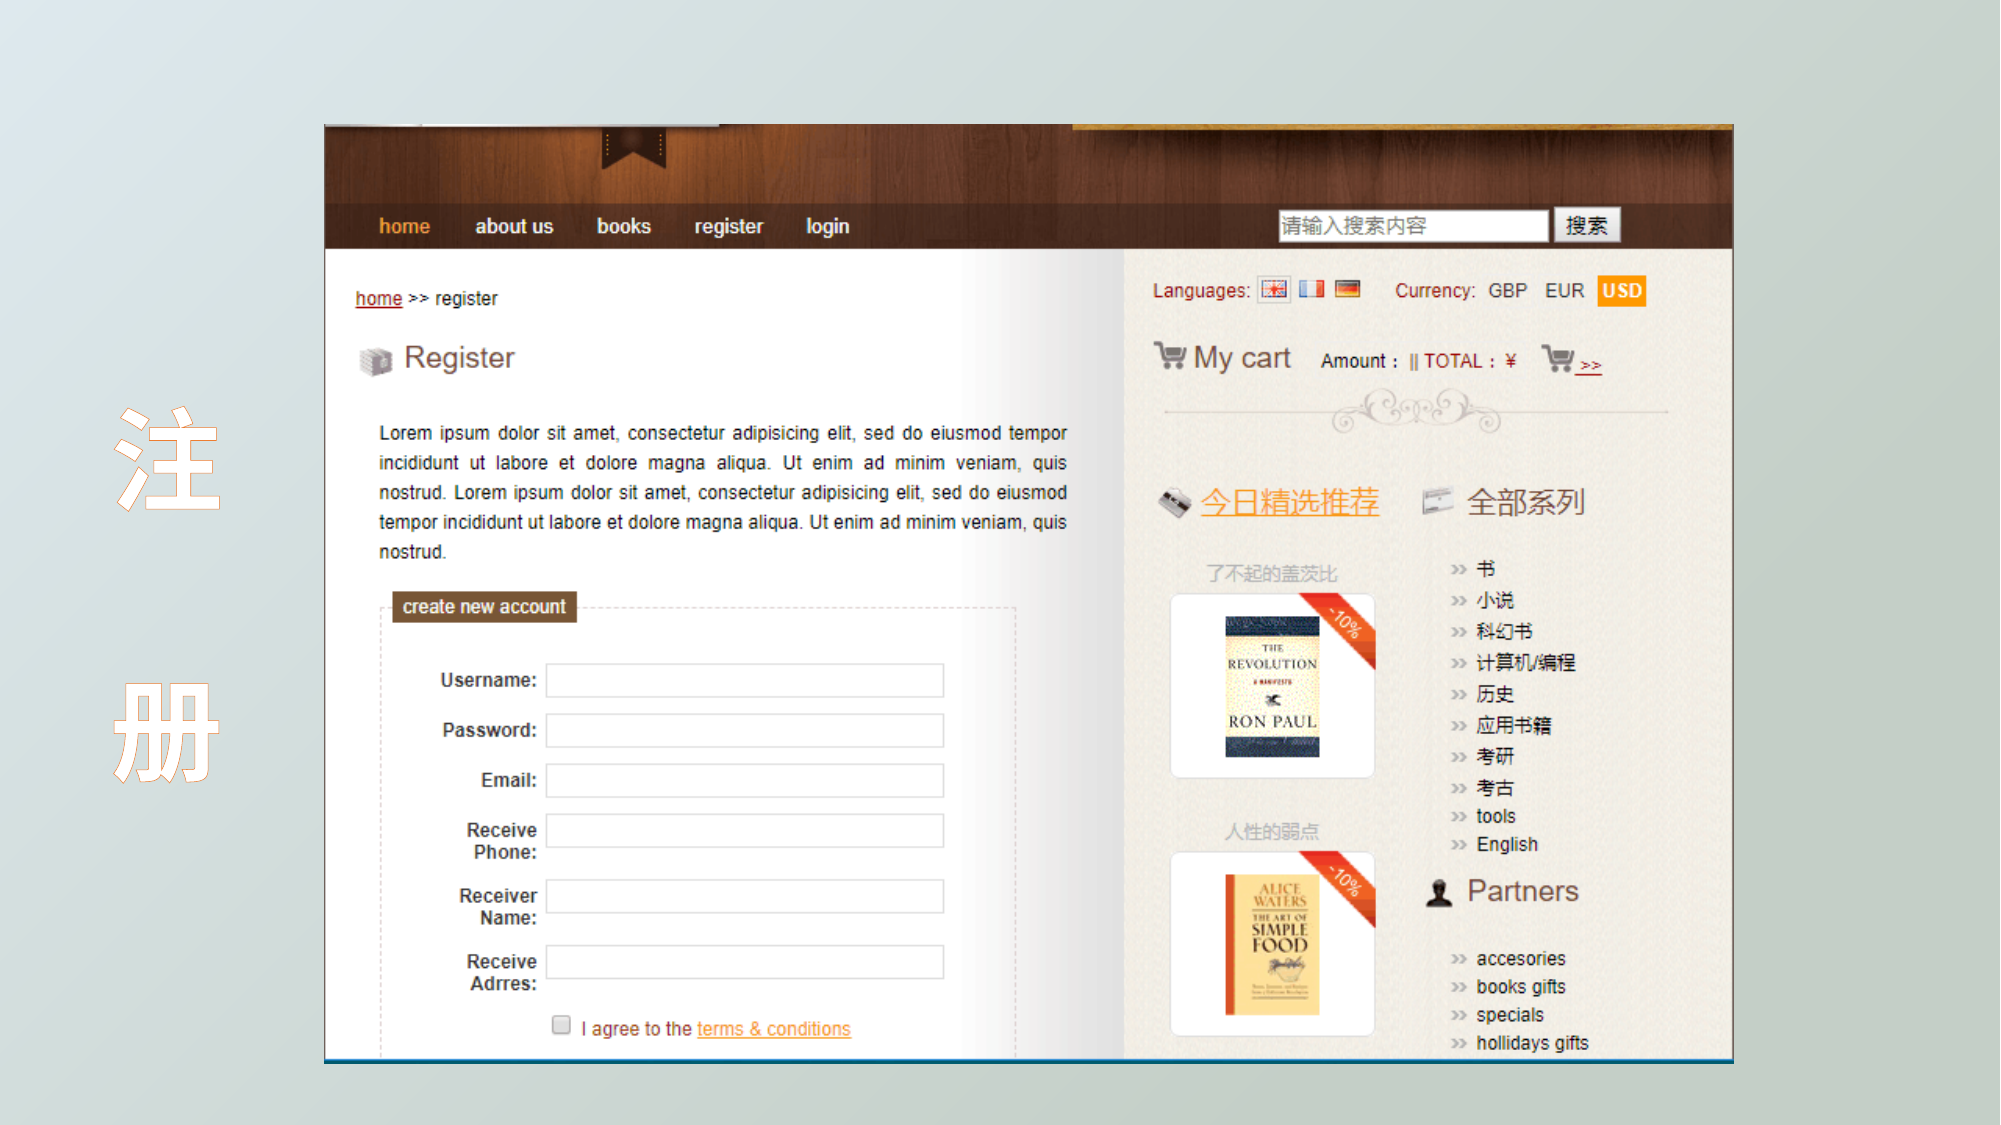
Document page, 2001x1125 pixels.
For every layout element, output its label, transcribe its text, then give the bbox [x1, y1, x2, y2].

text_box 注 册 [95, 382, 238, 803]
picture [324, 124, 1734, 1064]
text_box [0, 0, 2000, 1125]
